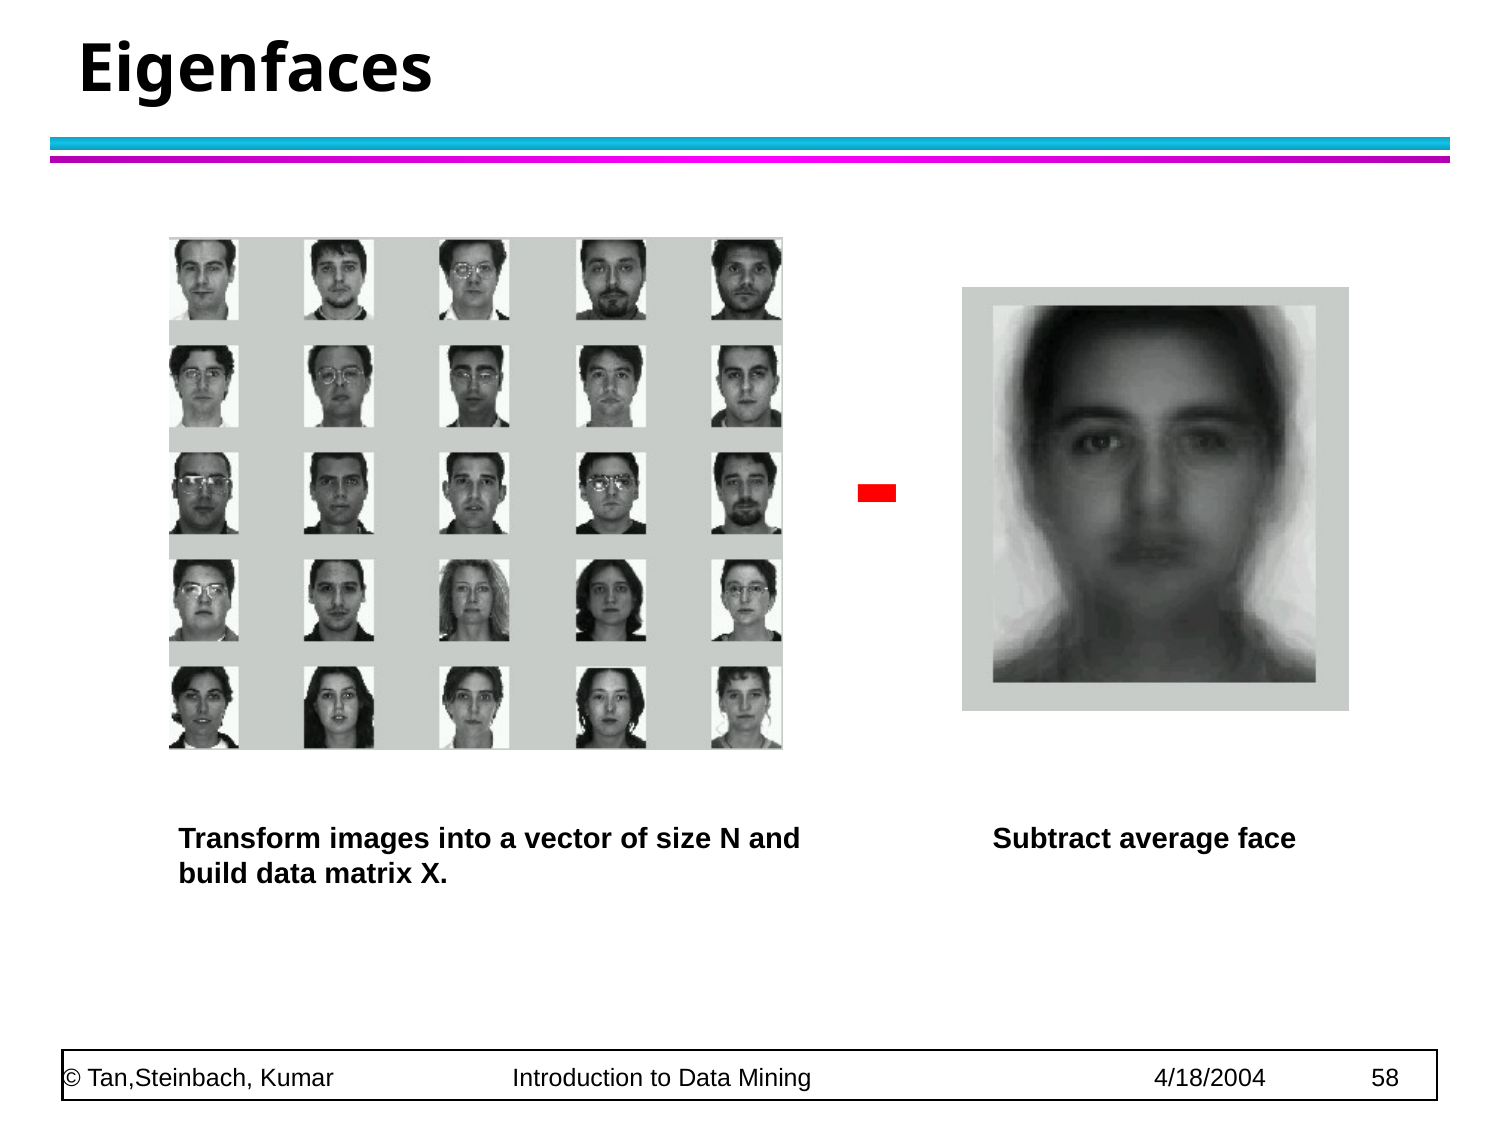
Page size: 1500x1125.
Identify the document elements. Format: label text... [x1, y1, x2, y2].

text_box Subtract average face [977, 812, 1312, 863]
title Eigenfaces [61, 24, 1422, 113]
picture [962, 287, 1349, 712]
text_box Transform images into a vector of size N and build data matrix X. [163, 812, 817, 933]
text_box - [837, 374, 918, 570]
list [169, 237, 784, 751]
